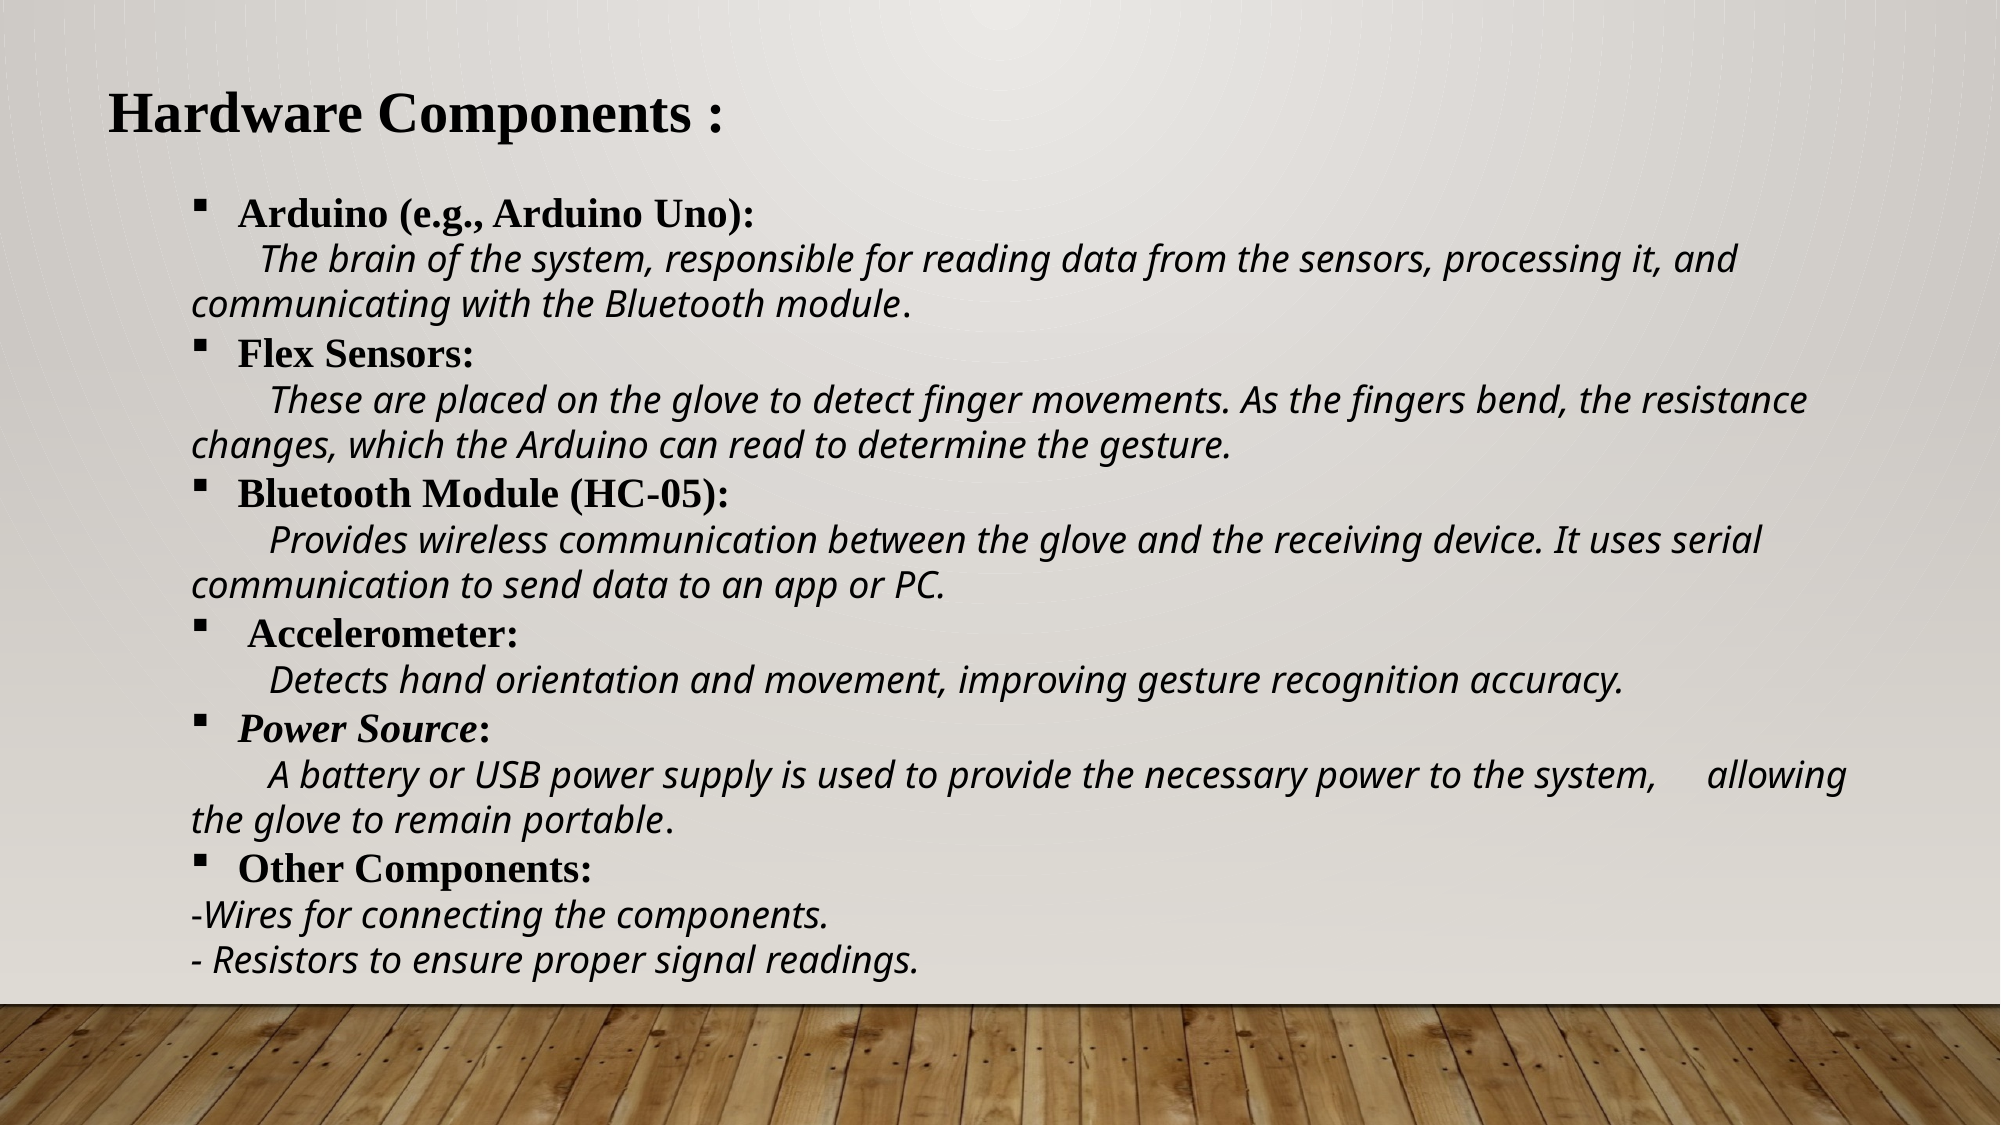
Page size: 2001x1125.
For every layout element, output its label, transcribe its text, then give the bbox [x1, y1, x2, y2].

text_box Arduino (e.g., Arduino Uno): The brain of the system, responsible for reading data from the sensors, processing it, and communicating with the Bluetooth module. Flex Sensors: These are placed on the glove to detect finger movements. As the fingers bend, the resistance changes, which the Arduino can read to determine the gesture. Bluetooth Module (HC-05): Provides wireless communication between the glove and the receiving device. It uses serial communication to send data to an app or PC. Accelerometer: Detects hand orientation and movement, improving gesture recognition accuracy. Power Source: A battery or USB power supply is used to provide the necessary power to the system, allowing the glove to remain portable. Other Components: -Wires for connecting the components. - Resistors to ensure proper signal readings. [176, 178, 1904, 988]
text_box Hardware Components : [93, 66, 1000, 152]
picture [0, 1004, 2000, 1125]
